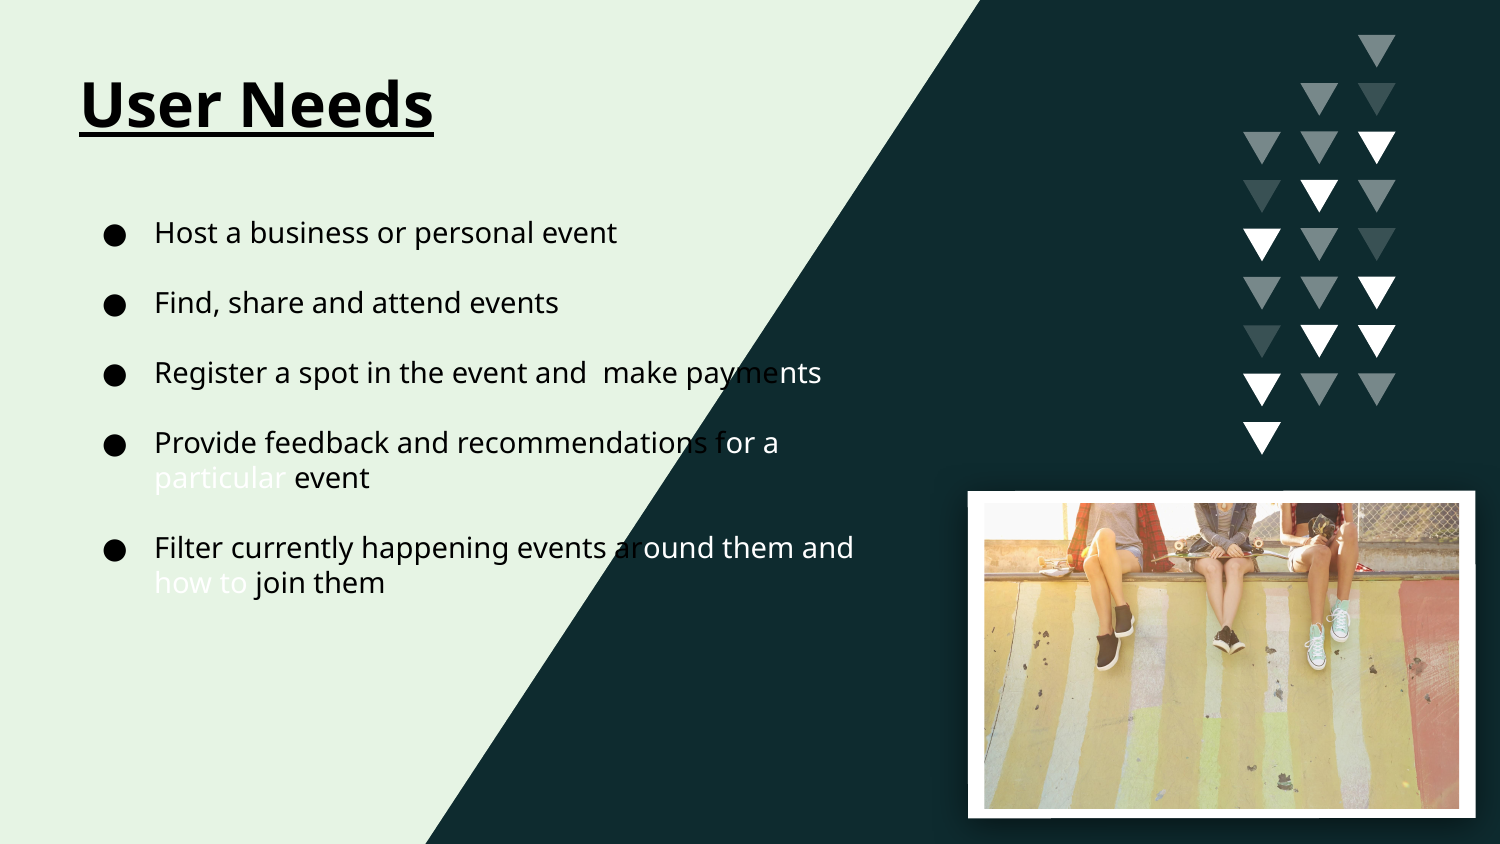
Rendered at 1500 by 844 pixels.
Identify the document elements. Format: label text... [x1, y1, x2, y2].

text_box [1242, 34, 1396, 455]
picture [984, 502, 1460, 809]
text_box [0, 0, 981, 844]
text_box User Needs Host a business or personal event Find, share and attend events Register a spot in the event and make payments Provide feedback and recommendations for a particular event Filter currently happening events around them and how to join them [64, 49, 922, 809]
text_box [967, 490, 1476, 819]
